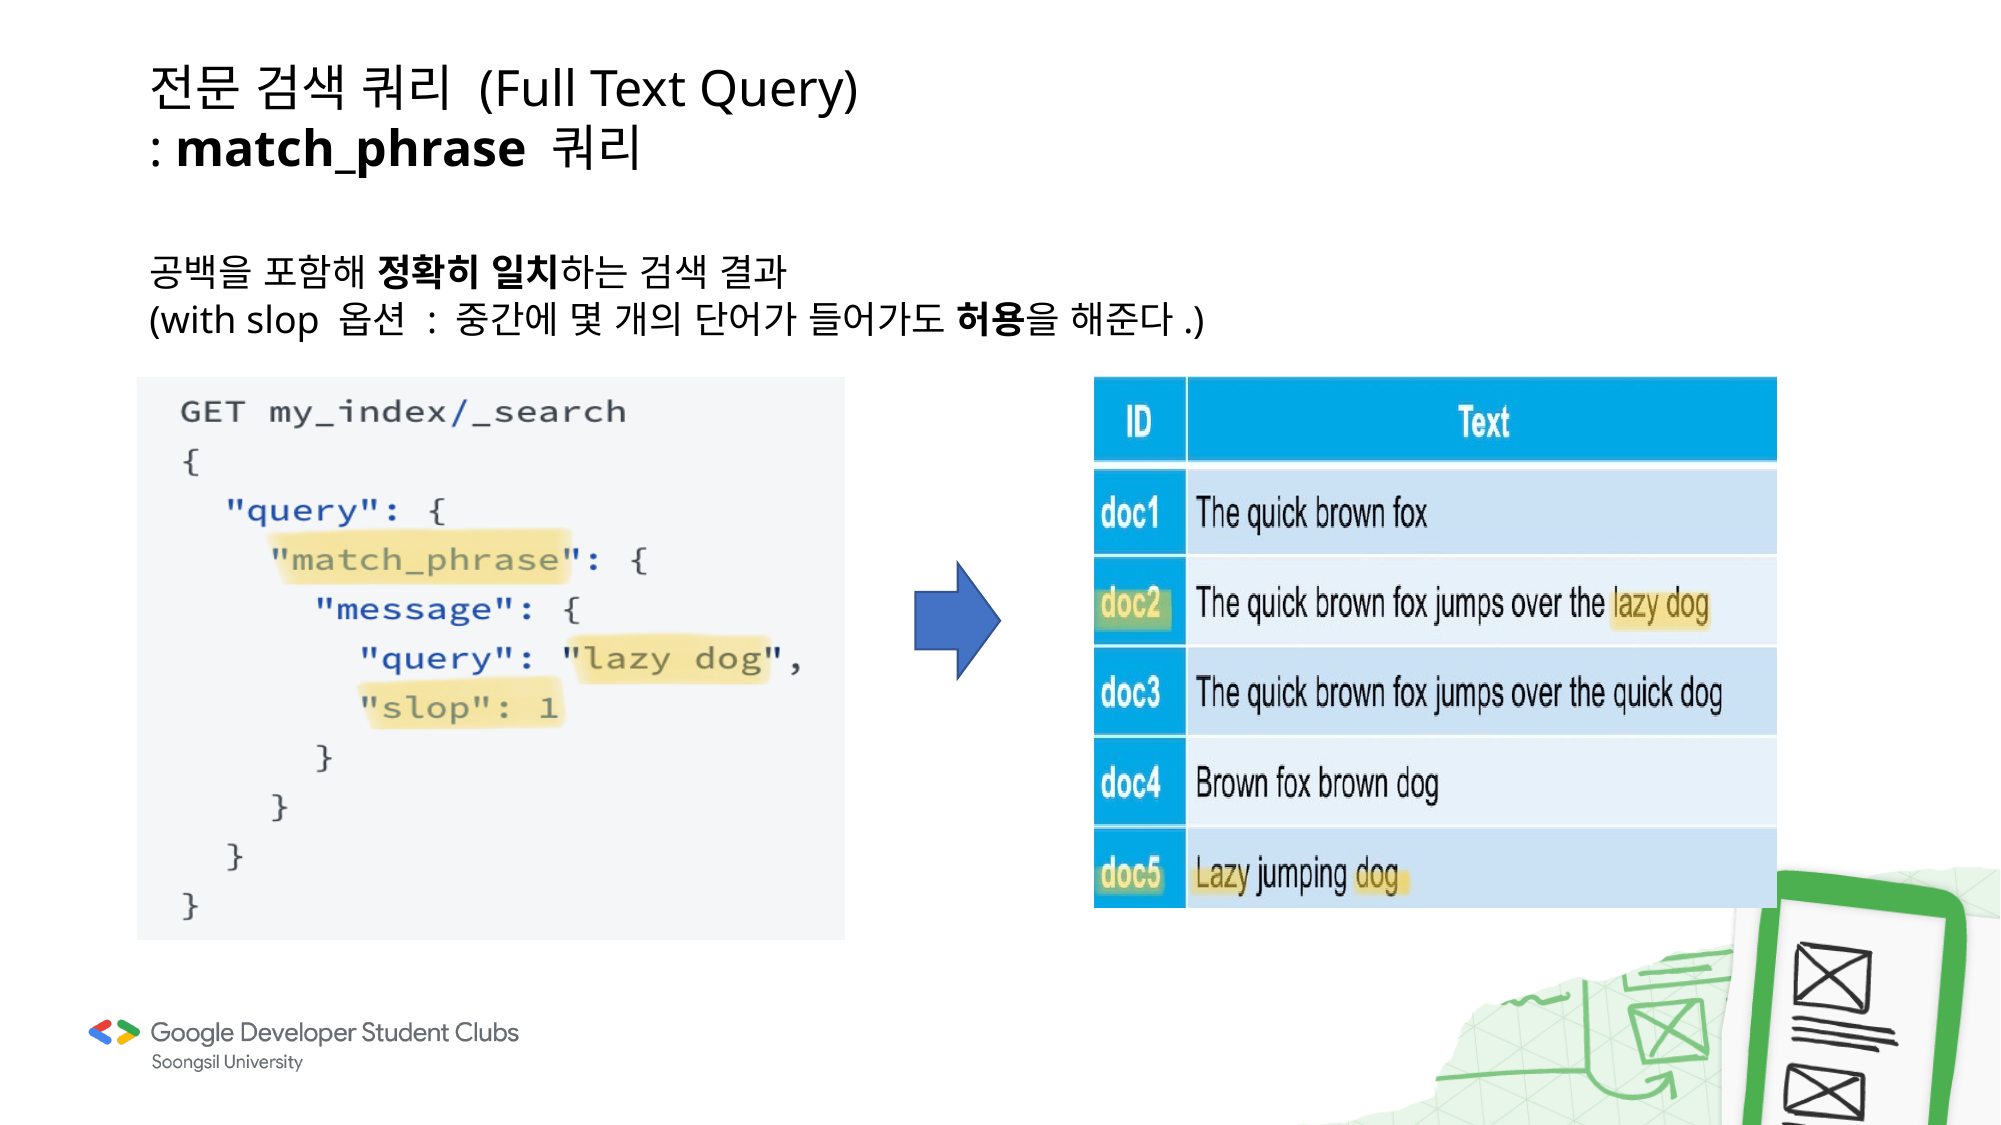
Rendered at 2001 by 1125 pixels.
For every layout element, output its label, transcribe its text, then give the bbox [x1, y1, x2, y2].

picture [0, 0, 2001, 1125]
text_box 전문 검색 쿼리 (Full Text Query) : match_phrase 쿼리 공백을 포함해 정확히 일치하는 검색 결과 (with slop 옵션 : 중간에 몇 개의 단어가 들어가도 허용을 해준다.) [134, 48, 1552, 349]
text_box [914, 560, 1002, 682]
